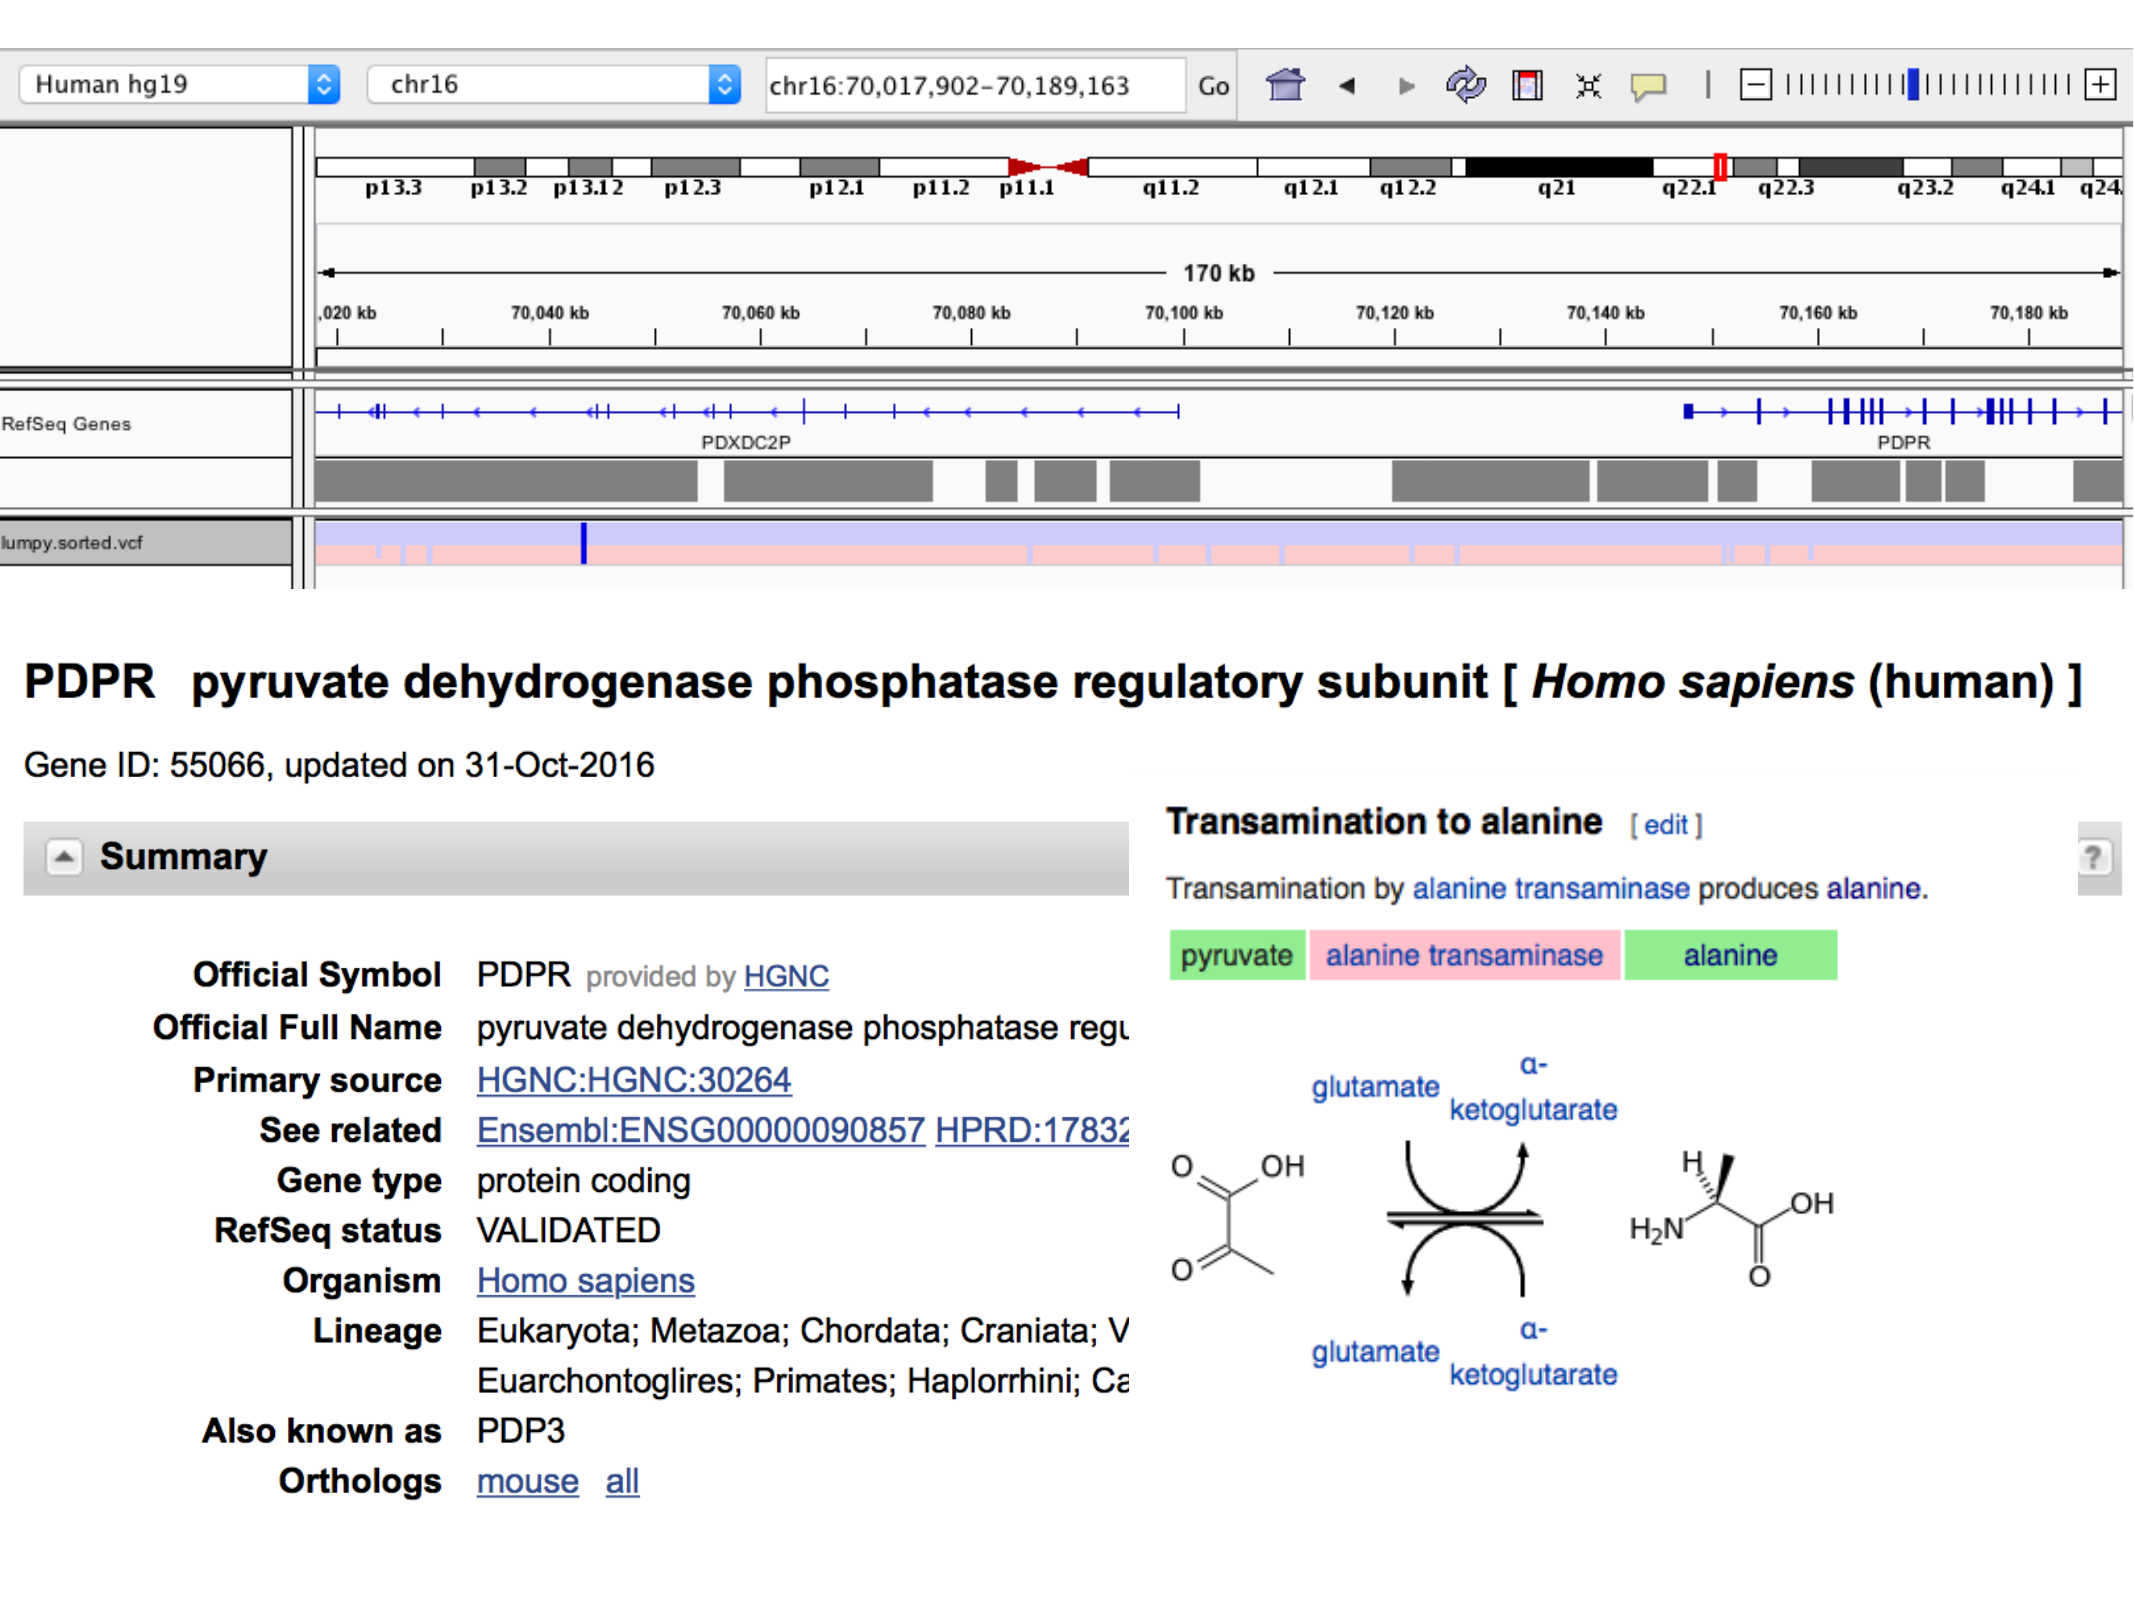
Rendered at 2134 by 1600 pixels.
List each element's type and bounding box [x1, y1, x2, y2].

picture [0, 48, 2134, 589]
picture [0, 632, 2134, 1518]
